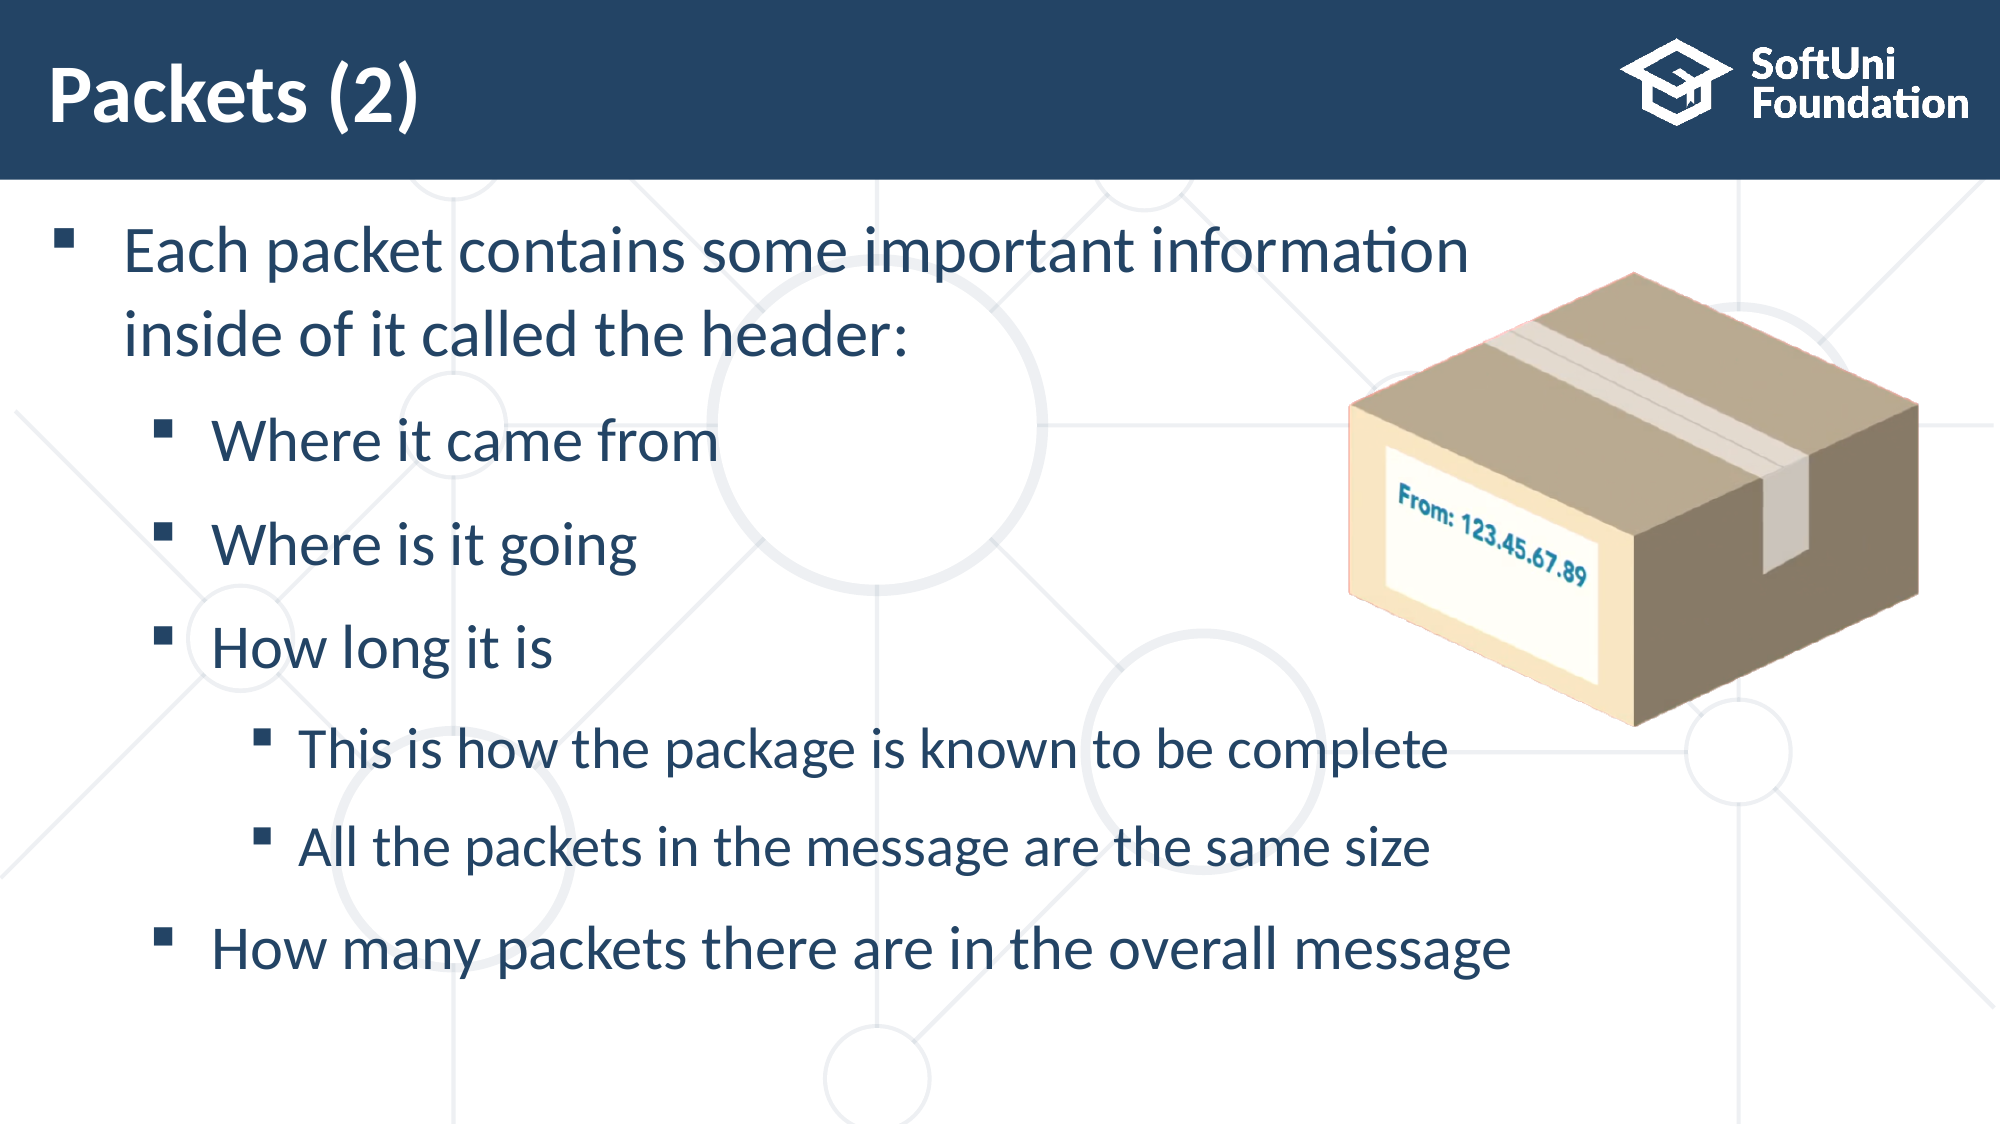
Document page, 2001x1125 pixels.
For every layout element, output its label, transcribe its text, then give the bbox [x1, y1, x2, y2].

list Each packet contains some important information inside of it called the header: Where it came from Where is it going How long it is This is how the package is known to be complete All the packets in the message are the same size How many packets there are in the overall message [31, 196, 1970, 1109]
picture [1619, 38, 1968, 126]
title Packets (2) [31, 16, 1591, 162]
picture [1347, 271, 1920, 728]
